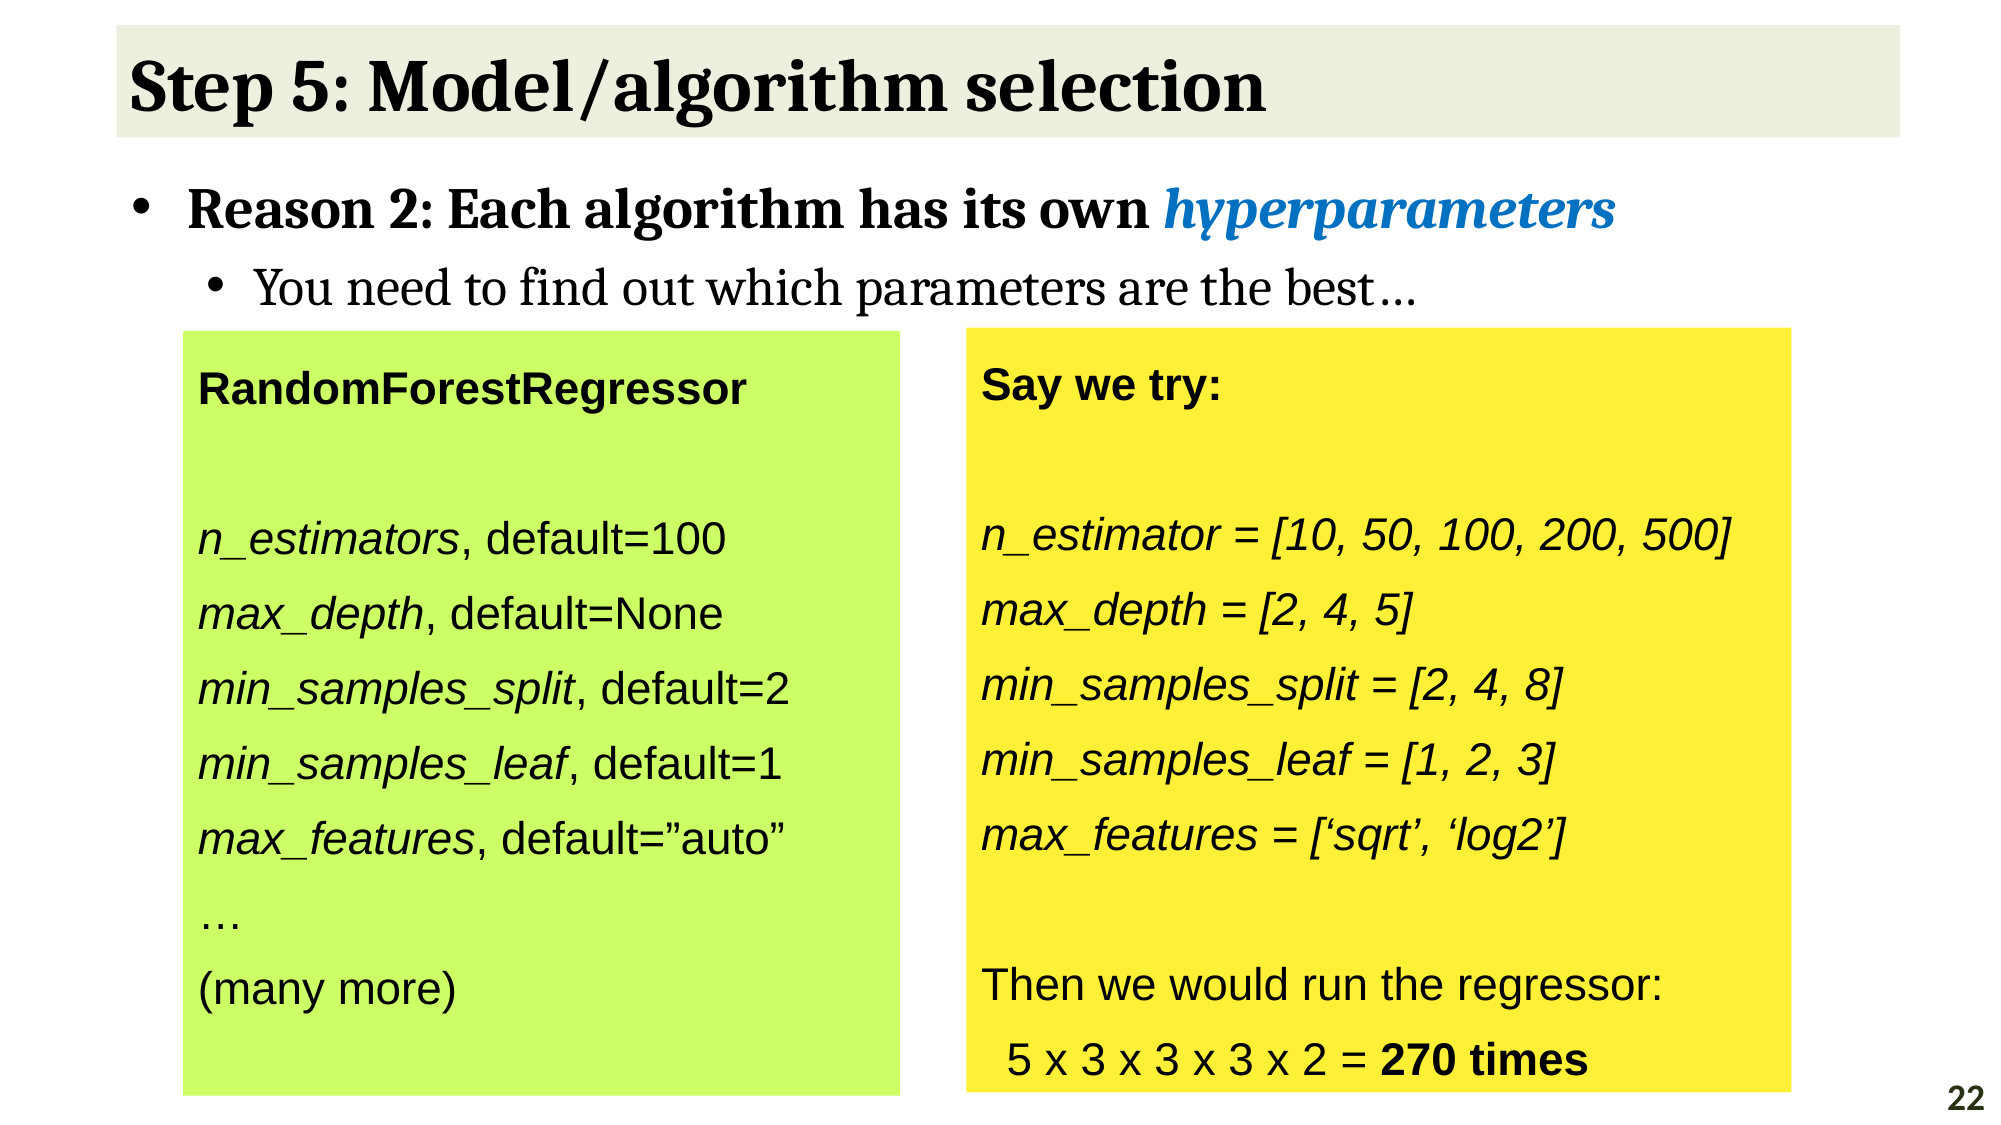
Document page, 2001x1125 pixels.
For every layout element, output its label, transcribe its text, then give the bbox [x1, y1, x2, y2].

text_box RandomForestRegressor n_estimators, default=100 max_depth, default=None min_samples_split, default=2 min_samples_leaf, default=1 max_features, default=”auto” … (many more) [183, 330, 900, 1096]
title Step 5: Model/algorithm selection [116, 24, 1901, 138]
slide_number 22 [1899, 1065, 2000, 1125]
list Reason 2: Each algorithm has its own hyperparameters You need to find out which parameters are the best… [116, 162, 1901, 1026]
text_box Say we try: n_estimator = [10, 50, 100, 200, 500] max_depth = [2, 4, 5] min_samples_split = [2, 4, 8] min_samples_leaf = [1, 2, 3] max_features = [‘sqrt’, ‘log2’] Then we would run the regressor: 5 x 3 x 3 x 3 x 2 = 270 times [966, 327, 1792, 1093]
